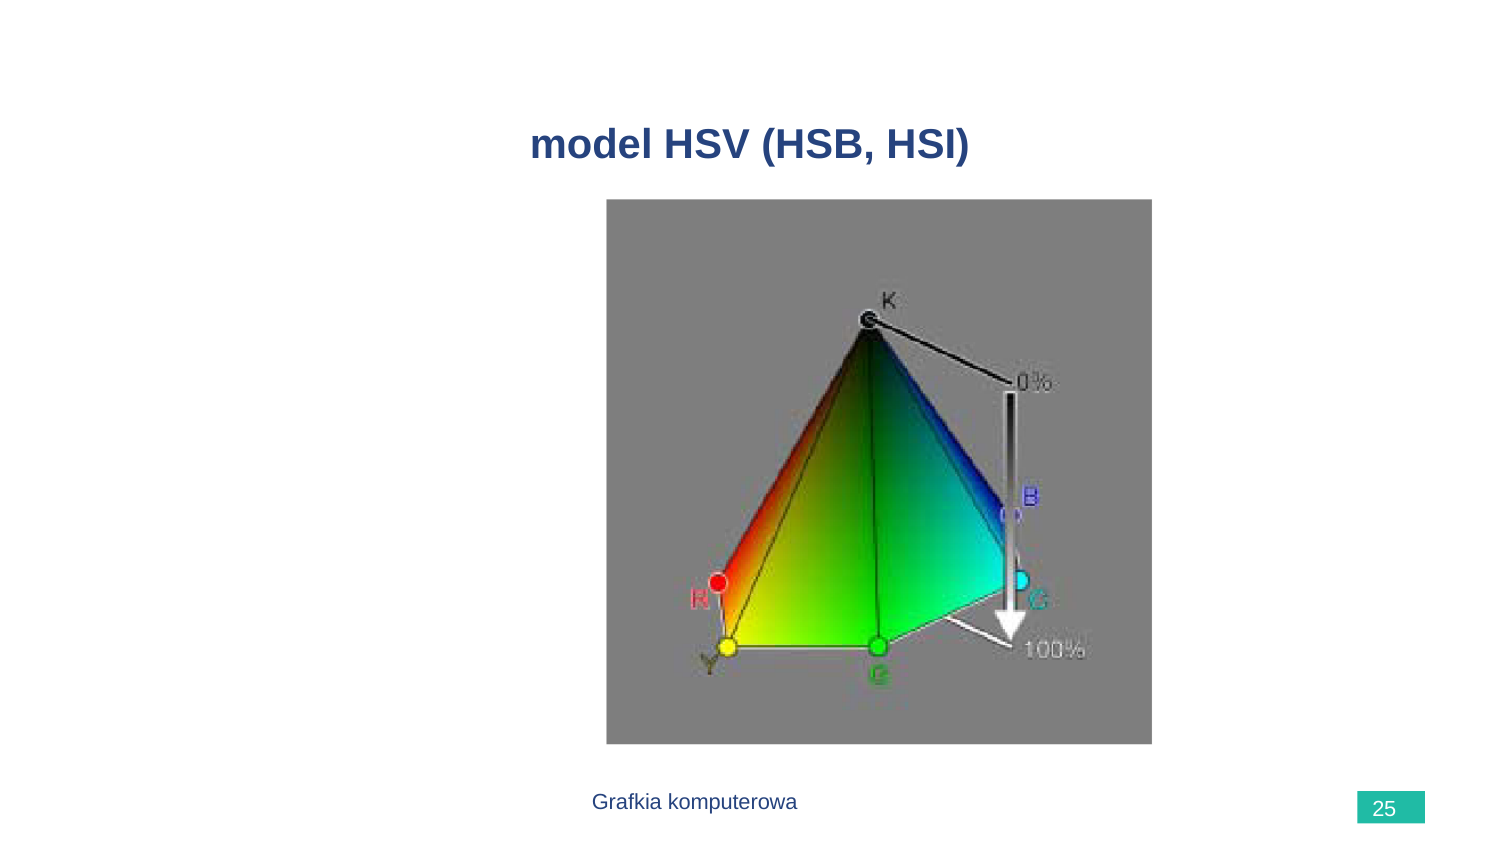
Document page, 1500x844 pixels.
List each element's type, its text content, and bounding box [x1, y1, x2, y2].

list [602, 196, 1161, 751]
title model HSV (HSB, HSI) [75, 33, 1425, 175]
slide_number 25 [1357, 791, 1425, 824]
footer Grafkia komputerowa [275, 782, 1115, 827]
